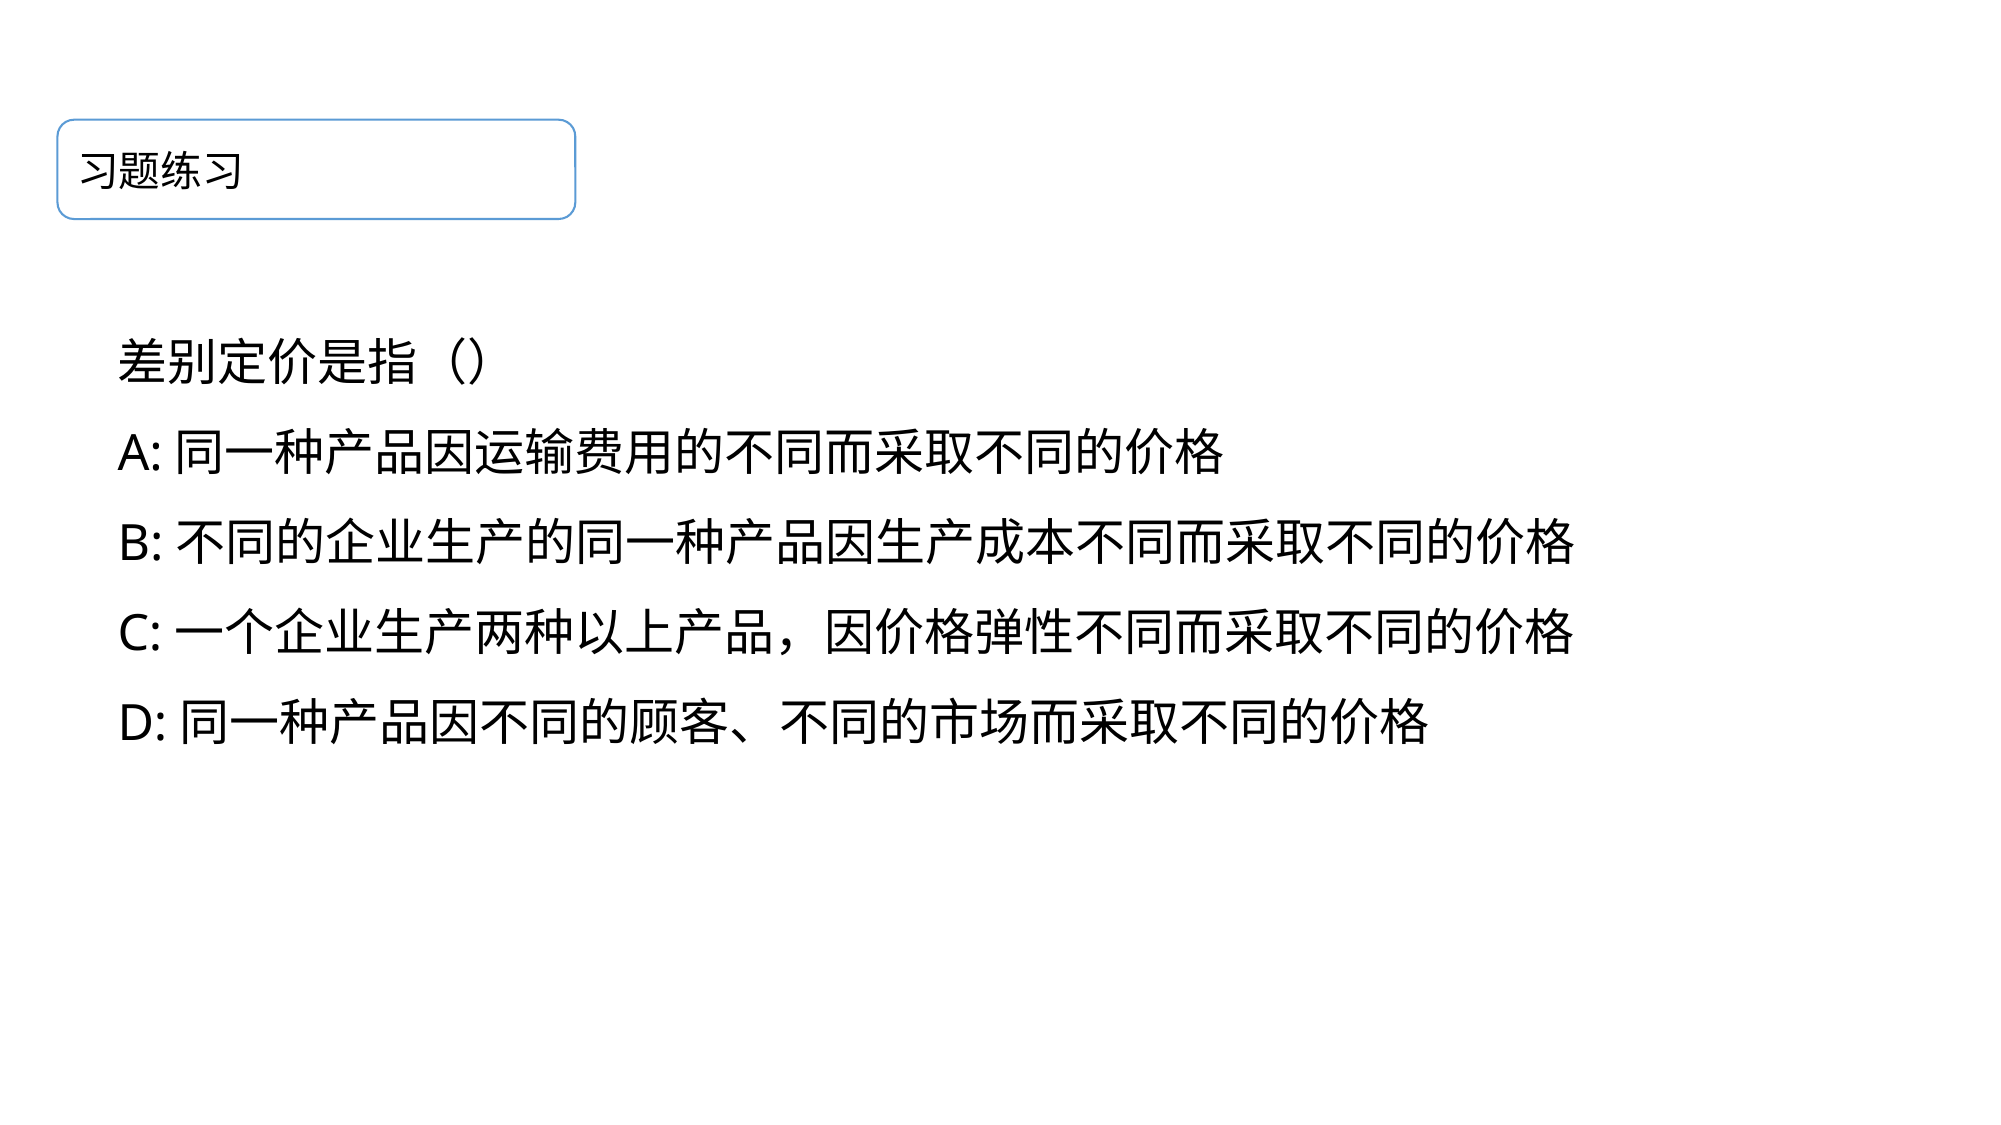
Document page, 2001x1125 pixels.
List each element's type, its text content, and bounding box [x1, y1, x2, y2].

text_box 习题练习 [56, 118, 577, 221]
text_box 差别定价是指（） A:同一种产品因运输费用的不同而采取不同的价格 B:不同的企业生产的同一种产品因生产成本不同而采取不同的价格 C:一个企业生产两种以上产品，因价格弹性不同而采取不同的价格 D:同一种产品因不同的顾客、不同的市场而采取不同的价格 [102, 293, 1887, 939]
